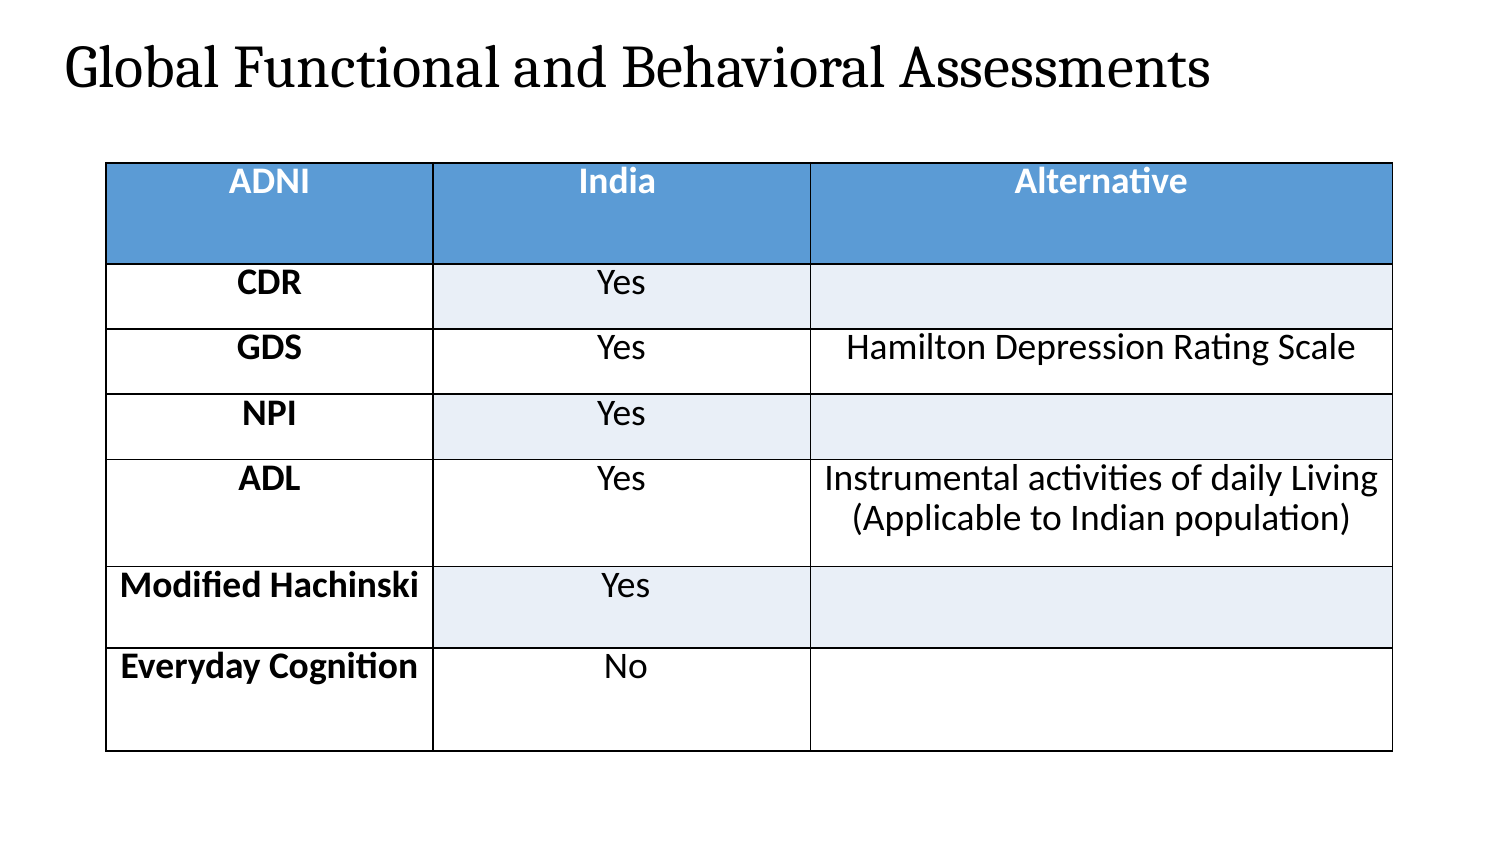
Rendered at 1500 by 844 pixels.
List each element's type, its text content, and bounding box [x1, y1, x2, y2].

table_cell Yes [434, 330, 810, 393]
table_cell Yes [434, 265, 810, 328]
table_cell Instrumental activities of daily Living (Applicable to Indian population) [811, 460, 1392, 566]
title Global Functional and Behavioral Assessments [50, 22, 1449, 116]
table_cell Yes [434, 395, 810, 459]
table_cell NPI [107, 395, 432, 459]
table_cell [811, 395, 1392, 459]
table_cell No [434, 649, 810, 750]
table_cell GDS [107, 330, 432, 393]
table_cell ADL [107, 460, 432, 566]
table_cell Yes [434, 567, 810, 647]
table_cell Hamilton Depression Rating Scale [811, 330, 1392, 393]
table_cell Yes [434, 460, 810, 566]
table_cell Everyday Cognition [107, 649, 432, 750]
table_cell CDR [107, 265, 432, 328]
table_header ADNI [107, 164, 432, 263]
table_cell Modified Hachinski [107, 567, 432, 647]
table_header Alternative [811, 164, 1392, 263]
table_cell [811, 265, 1392, 328]
table_cell [811, 567, 1392, 647]
table_cell [811, 649, 1392, 750]
table_header India [434, 164, 810, 263]
